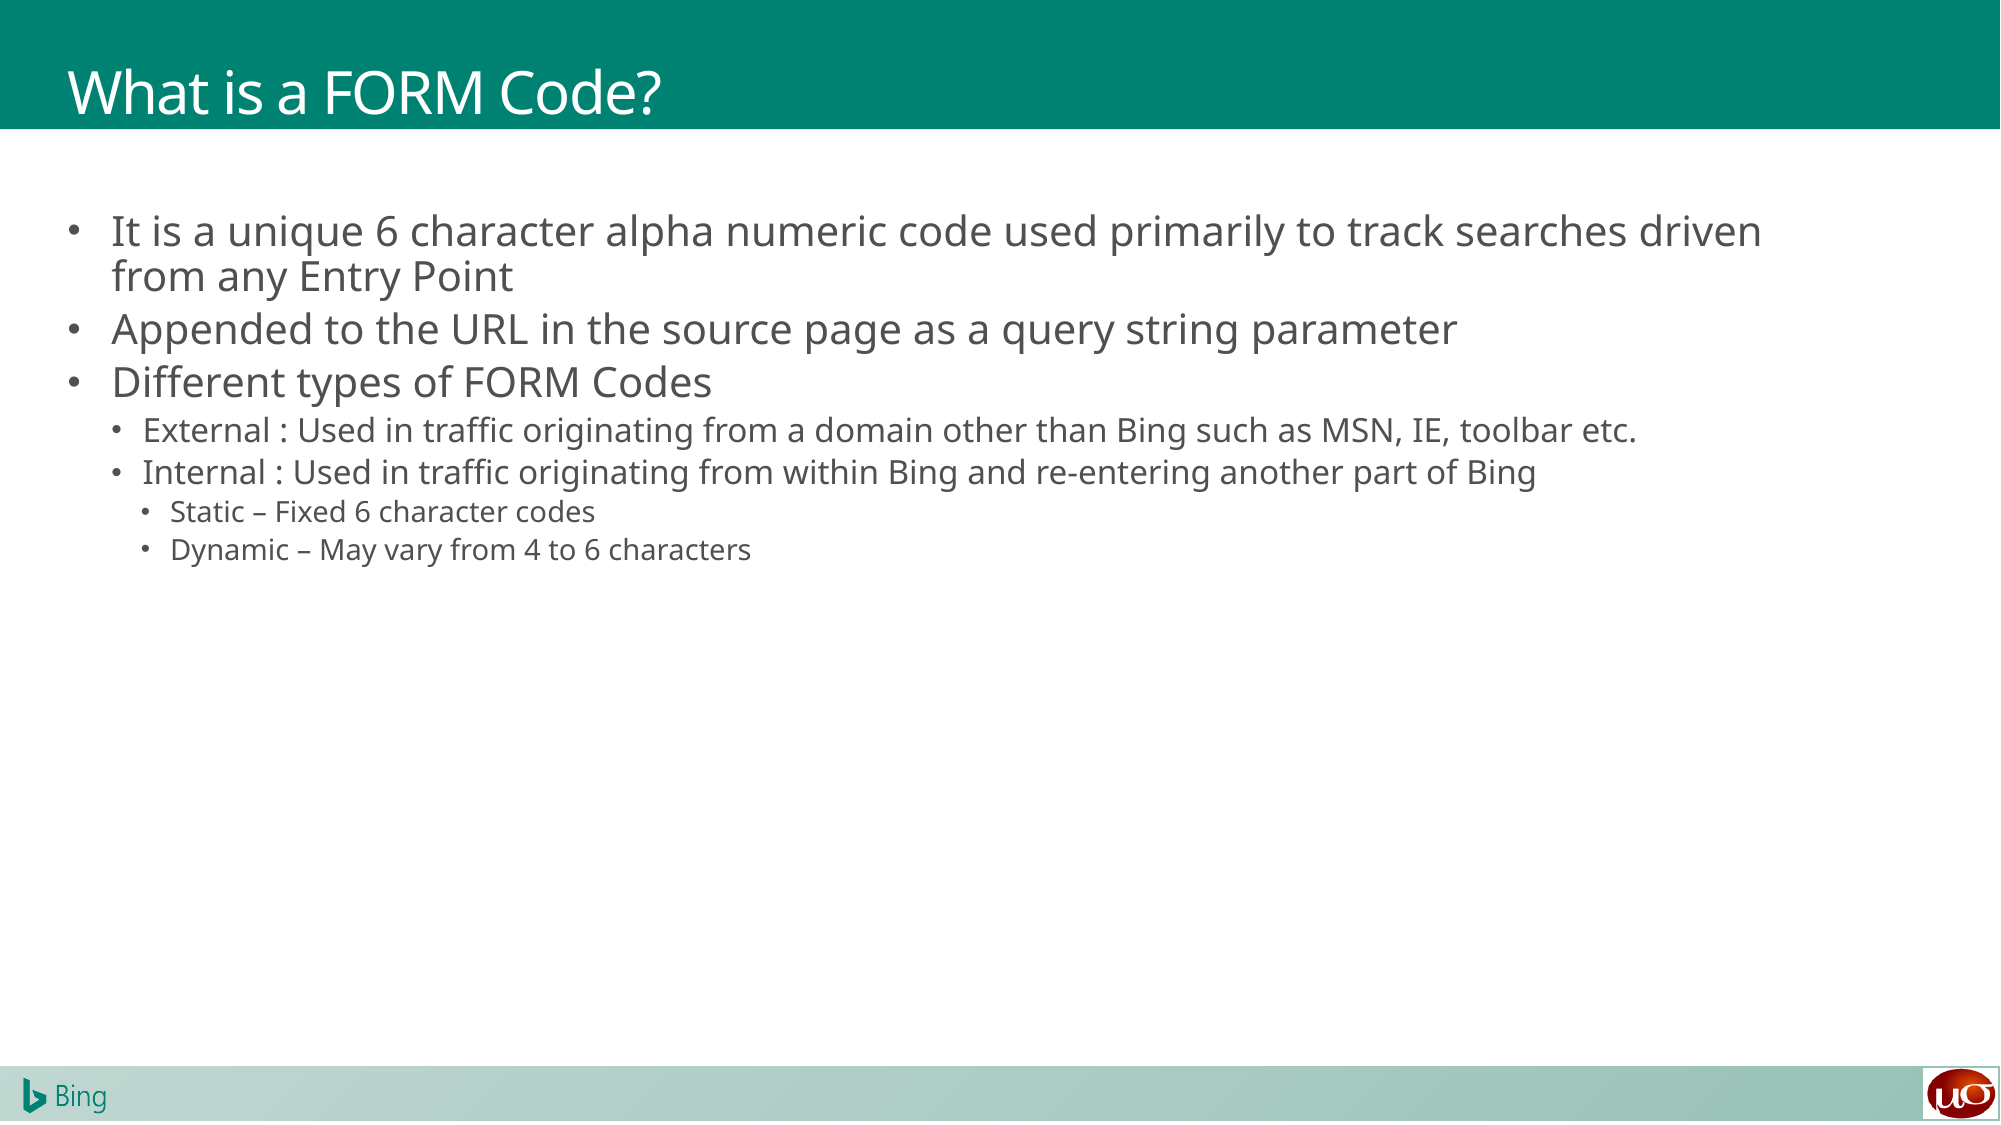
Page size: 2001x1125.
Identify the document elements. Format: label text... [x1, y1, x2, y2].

title What is a FORM Code? [43, 48, 1825, 195]
list It is a unique 6 character alpha numeric code used primarily to track searches driven from any Entry Point Appended to the URL in the source page as a query string parameter Different types of FORM Codes External : Used in traffic originating from a domain other than Bing such as MSN, IE, toolbar etc. Internal : Used in traffic originating from within Bing and re-entering another part of Bing Static – Fixed 6 character codes Dynamic – May vary from 4 to 6 characters [43, 195, 1825, 633]
picture [1923, 1068, 1998, 1119]
picture [9, 1062, 124, 1125]
